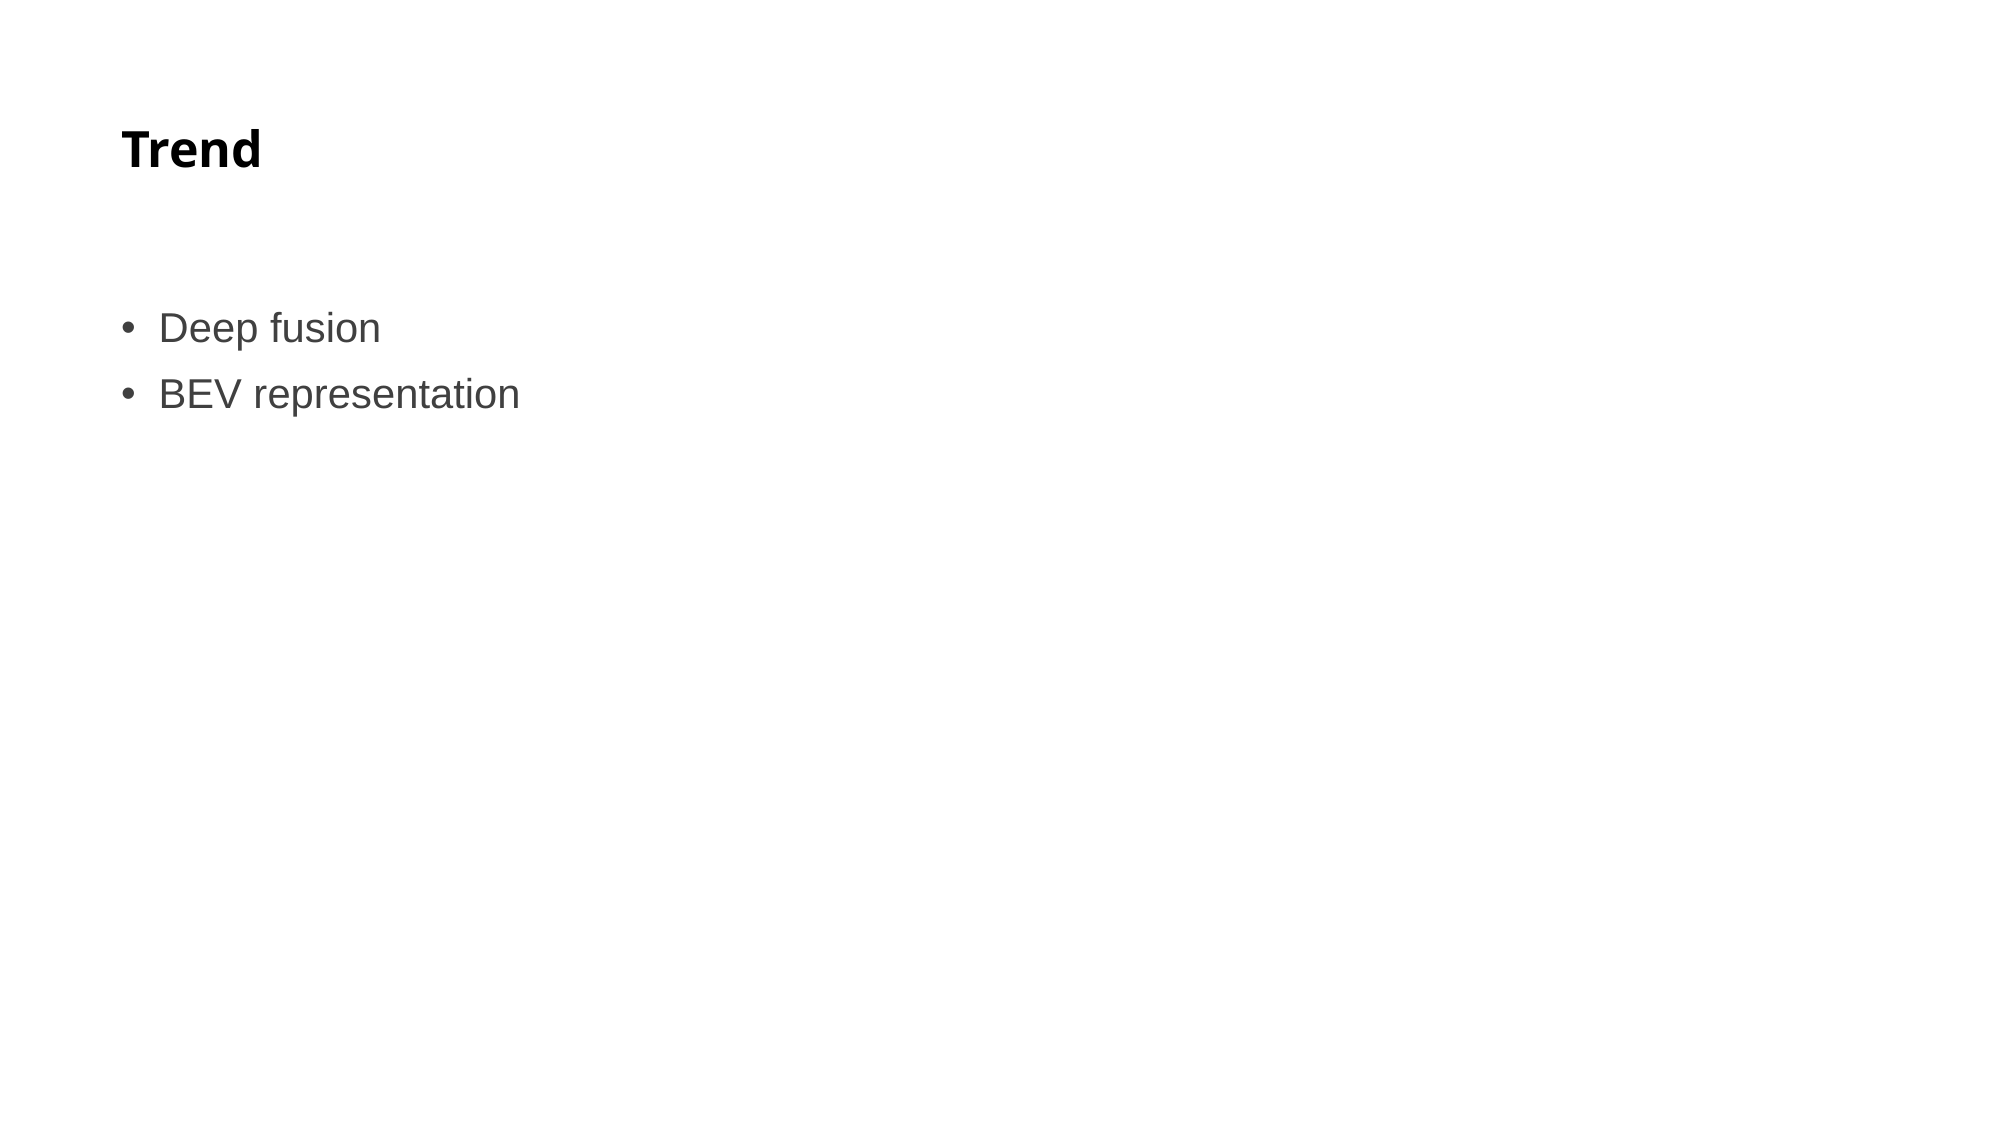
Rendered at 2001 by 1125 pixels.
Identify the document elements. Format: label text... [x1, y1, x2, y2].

title Trend [106, 42, 1832, 260]
list Deep fusion BEV representation [106, 299, 1832, 1014]
